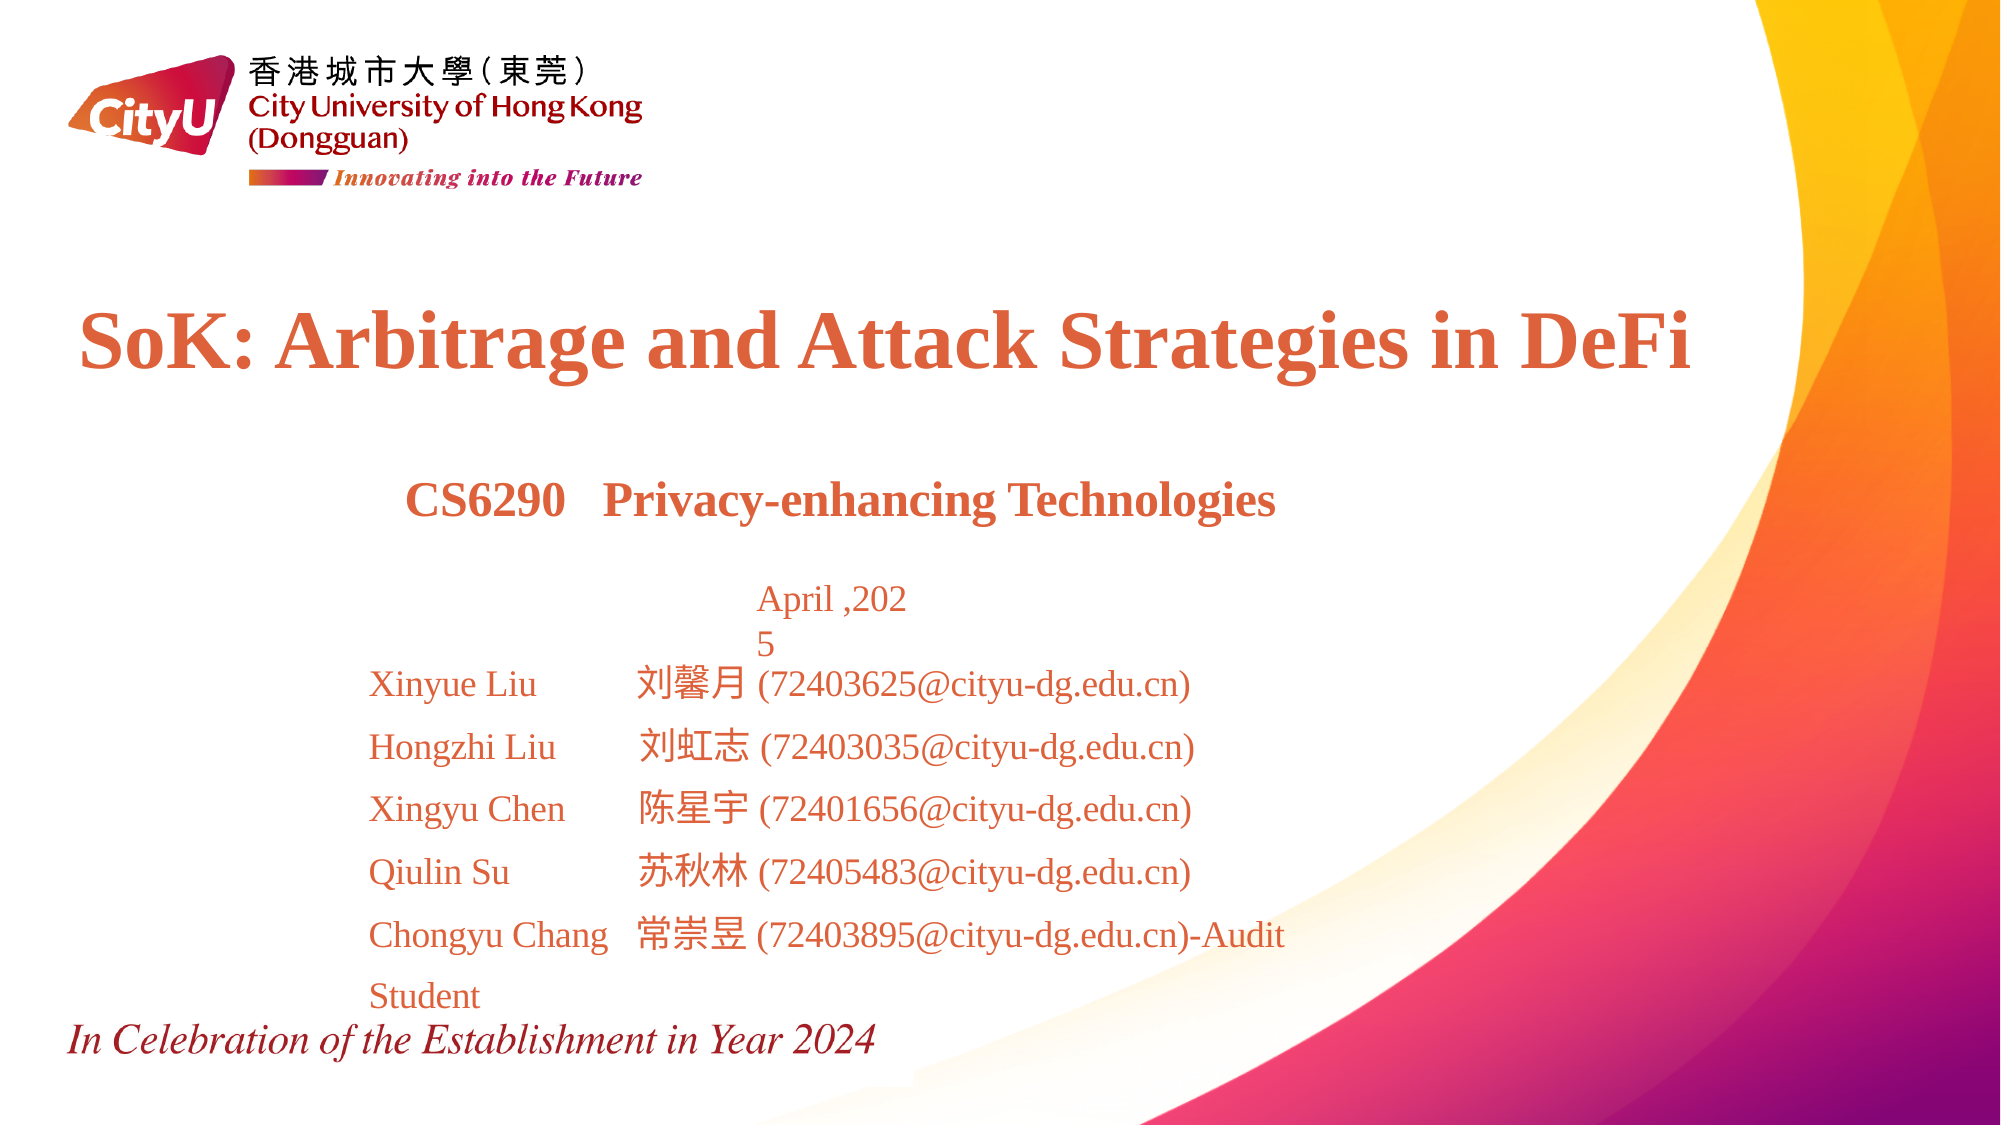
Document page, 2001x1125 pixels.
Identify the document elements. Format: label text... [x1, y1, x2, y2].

text_box CS6290 Privacy-enhancing Technologies [389, 459, 1291, 535]
text_box Xinyue Liu 刘馨月(72403625@cityu-dg.edu.cn) Hongzhi Liu 刘虹志(72403035@cityu-dg.edu.cn) Xingyu Chen 陈星宇(72401656@cityu-dg.edu.cn) Qiulin Su 苏秋林(72405483@cityu-dg.edu.cn) Chongyu Chang 常崇昱(72403895@cityu-dg.edu.cn)-Audit Student [366, 641, 1528, 922]
picture [38, 8, 685, 232]
title SoK: Arbitrage and Attack Strategies in DeFi [76, 194, 1893, 386]
picture [0, 0, 2001, 1125]
text_box April ,2025 [741, 566, 940, 641]
